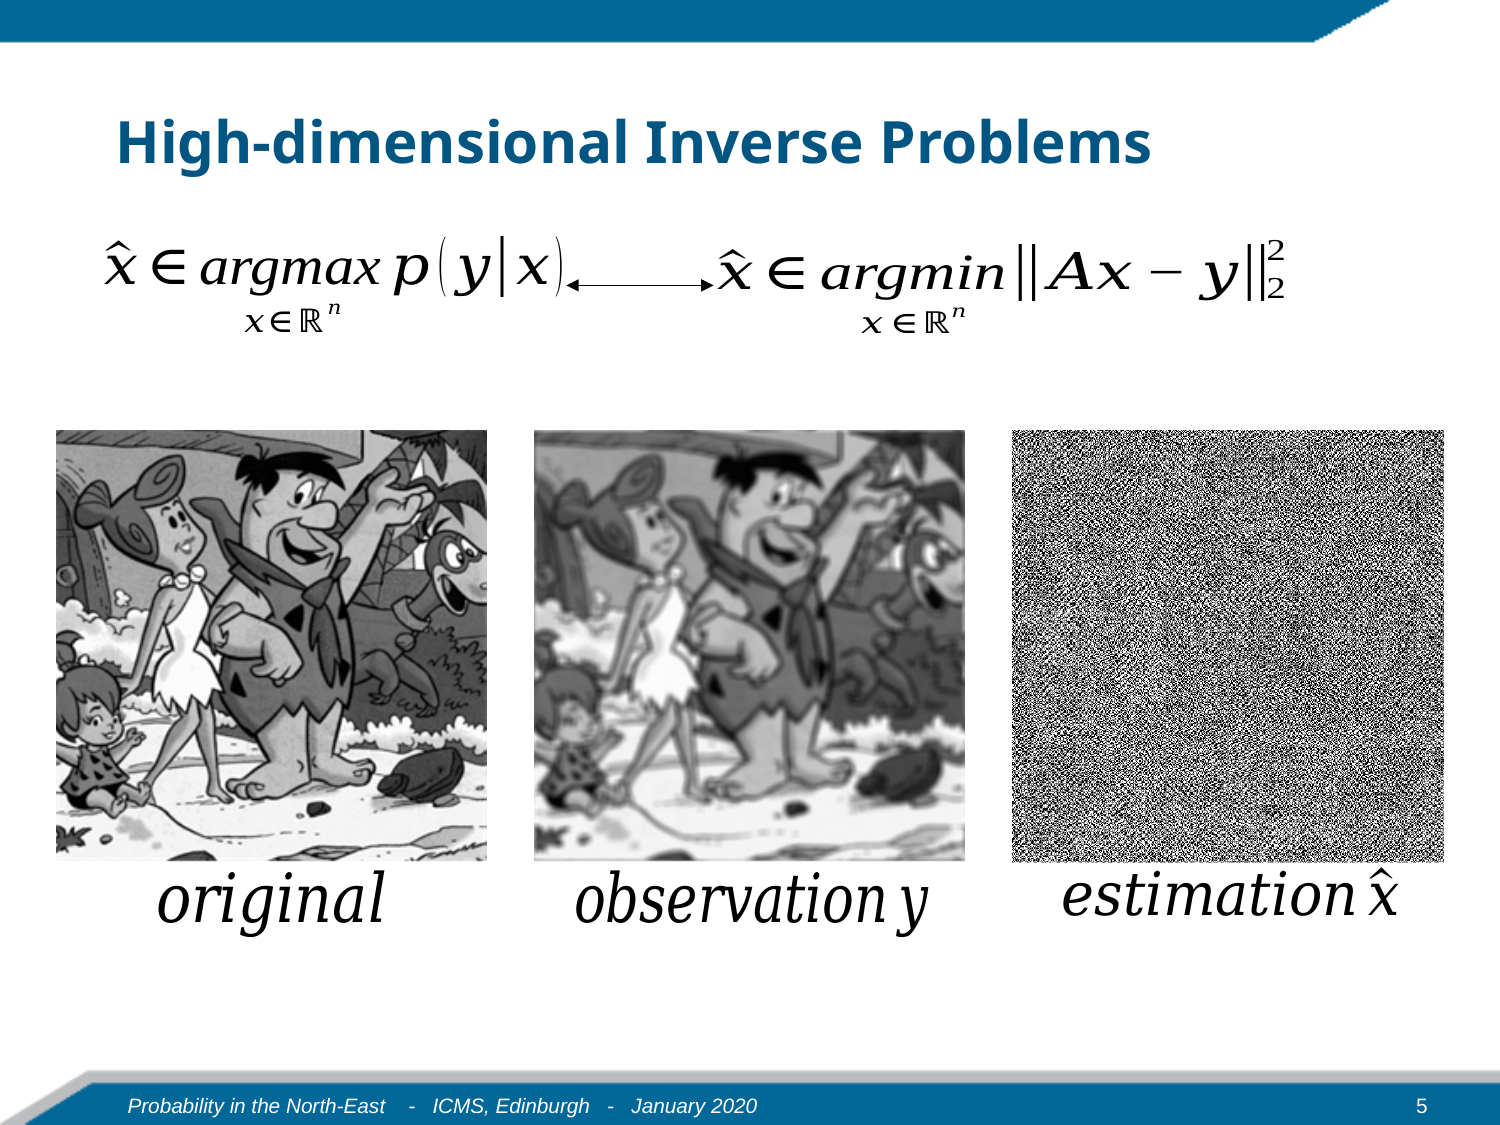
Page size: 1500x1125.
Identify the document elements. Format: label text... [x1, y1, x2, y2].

title High-dimensional Inverse Problems [100, 97, 1400, 286]
slide_number 5 [1401, 1075, 1500, 1125]
picture [0, 0, 1500, 1125]
